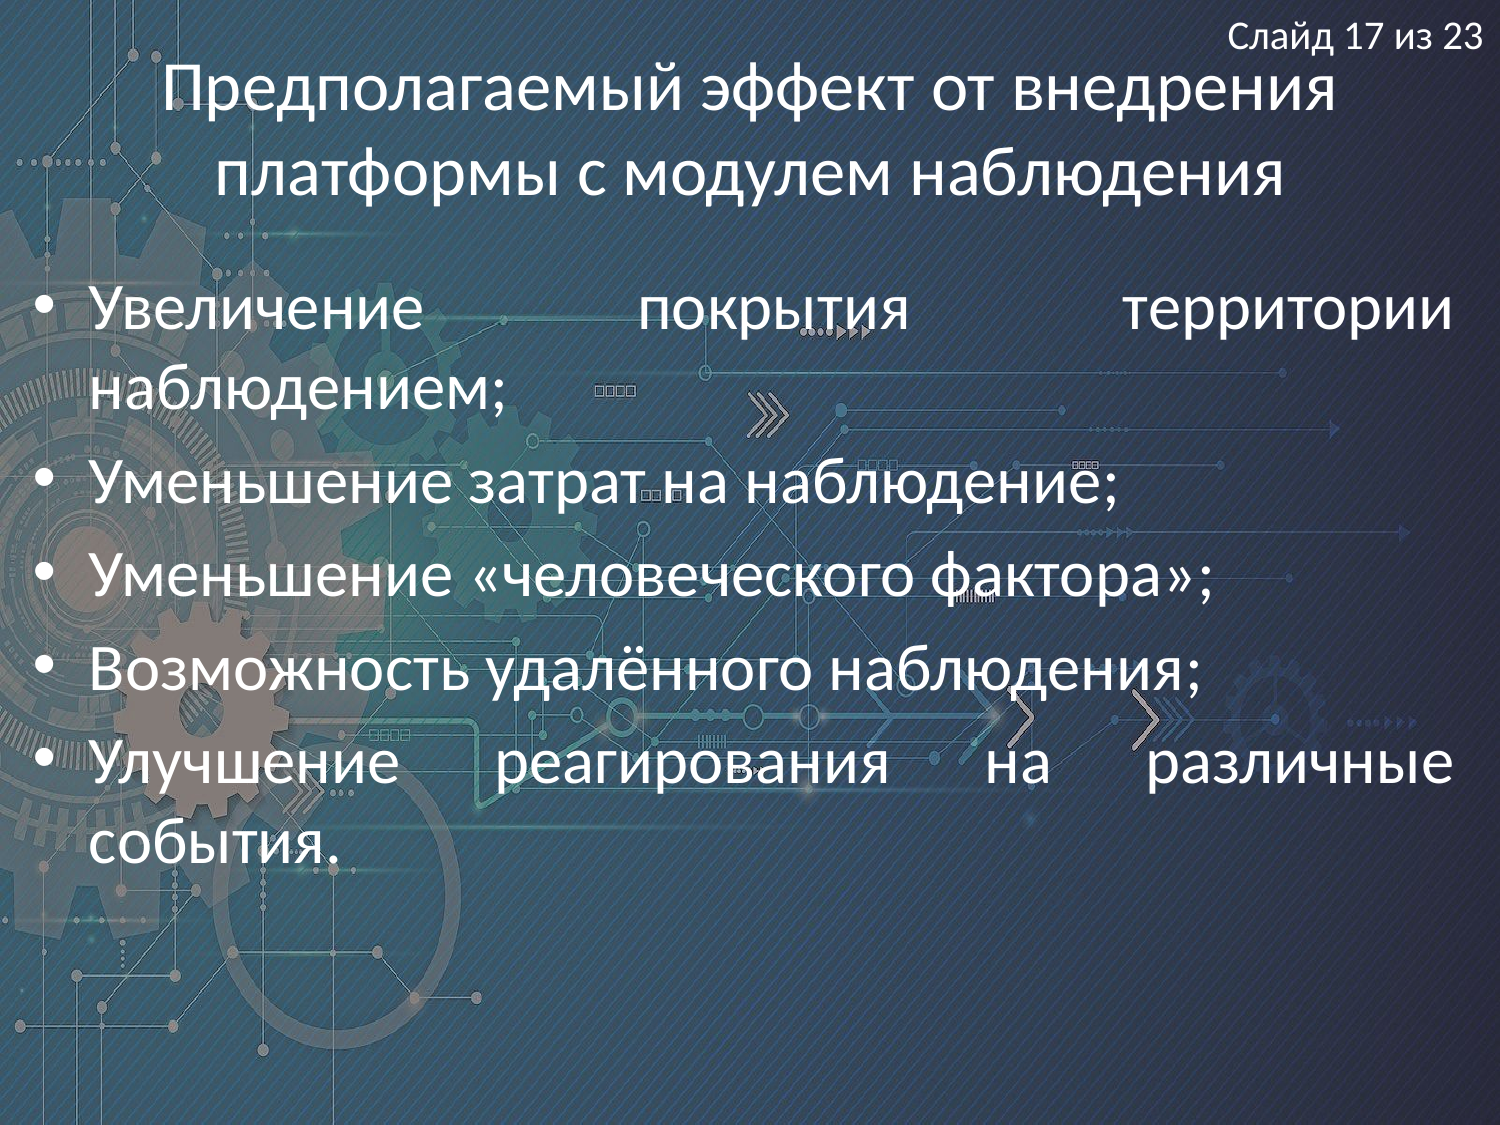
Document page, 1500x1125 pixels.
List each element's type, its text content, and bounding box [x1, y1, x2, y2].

title Предполагаемый эффект от внедрения платформы с модулем наблюдения [29, 30, 1472, 219]
picture [0, 0, 1500, 1125]
text_box Слайд 17 из 23 [1212, 1, 1500, 66]
list Увеличение покрытия территории наблюдением; Уменьшение затрат на наблюдение; Уменьшение «человеческого фактора»; Возможность удалённого наблюдения; Улучшение реагирования на различные события. [17, 255, 1471, 993]
